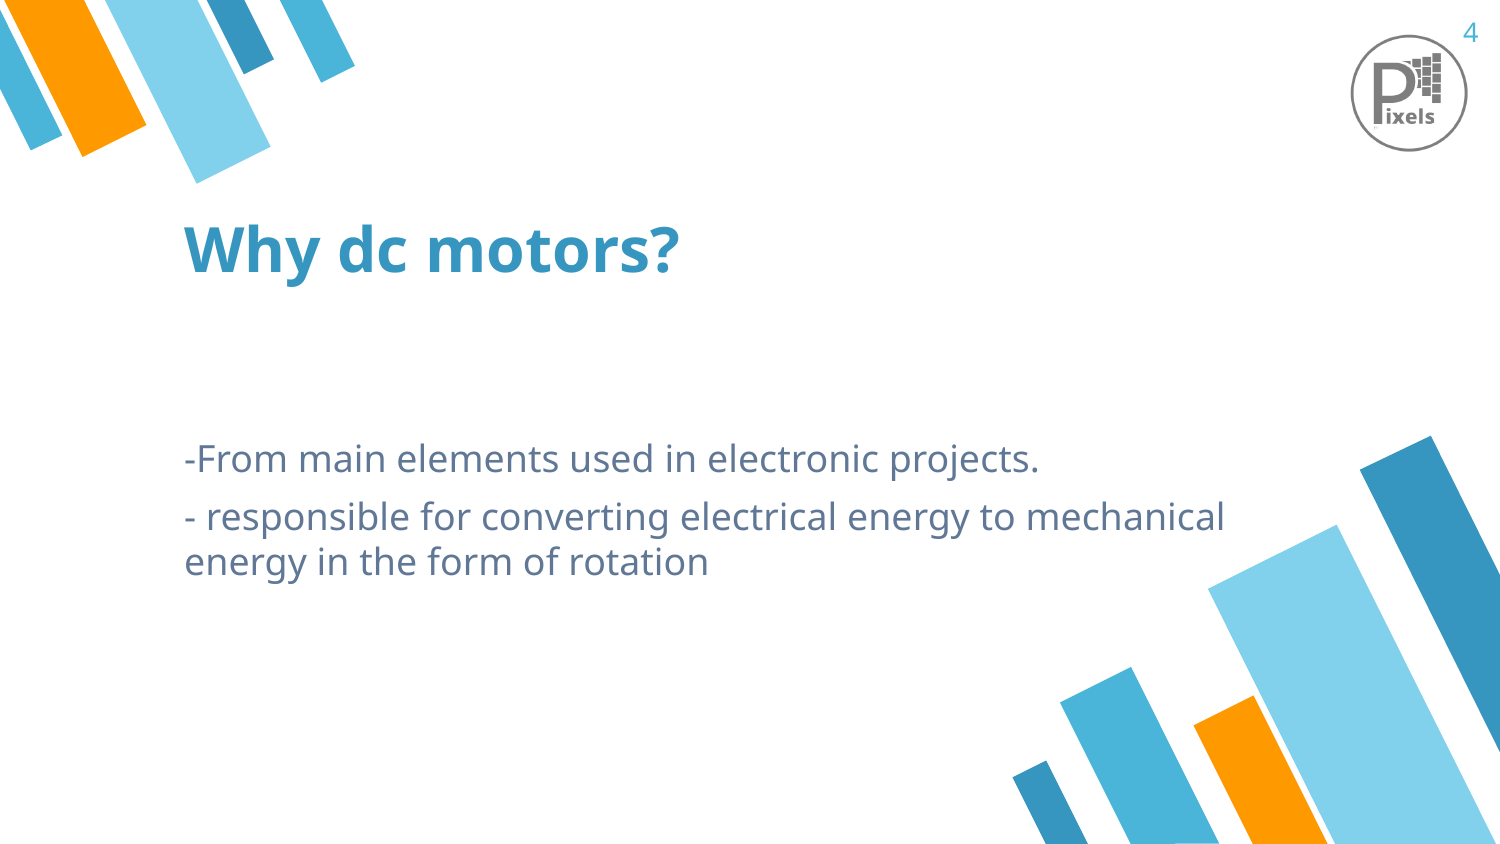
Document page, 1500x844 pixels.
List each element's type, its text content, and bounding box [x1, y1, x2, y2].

title Why dc motors? [169, 188, 1115, 301]
list -From main elements used in electronic projects. - responsible for converting electrical energy to mechanical energy in the form of rotation [169, 305, 1291, 808]
picture [1290, 0, 1500, 208]
